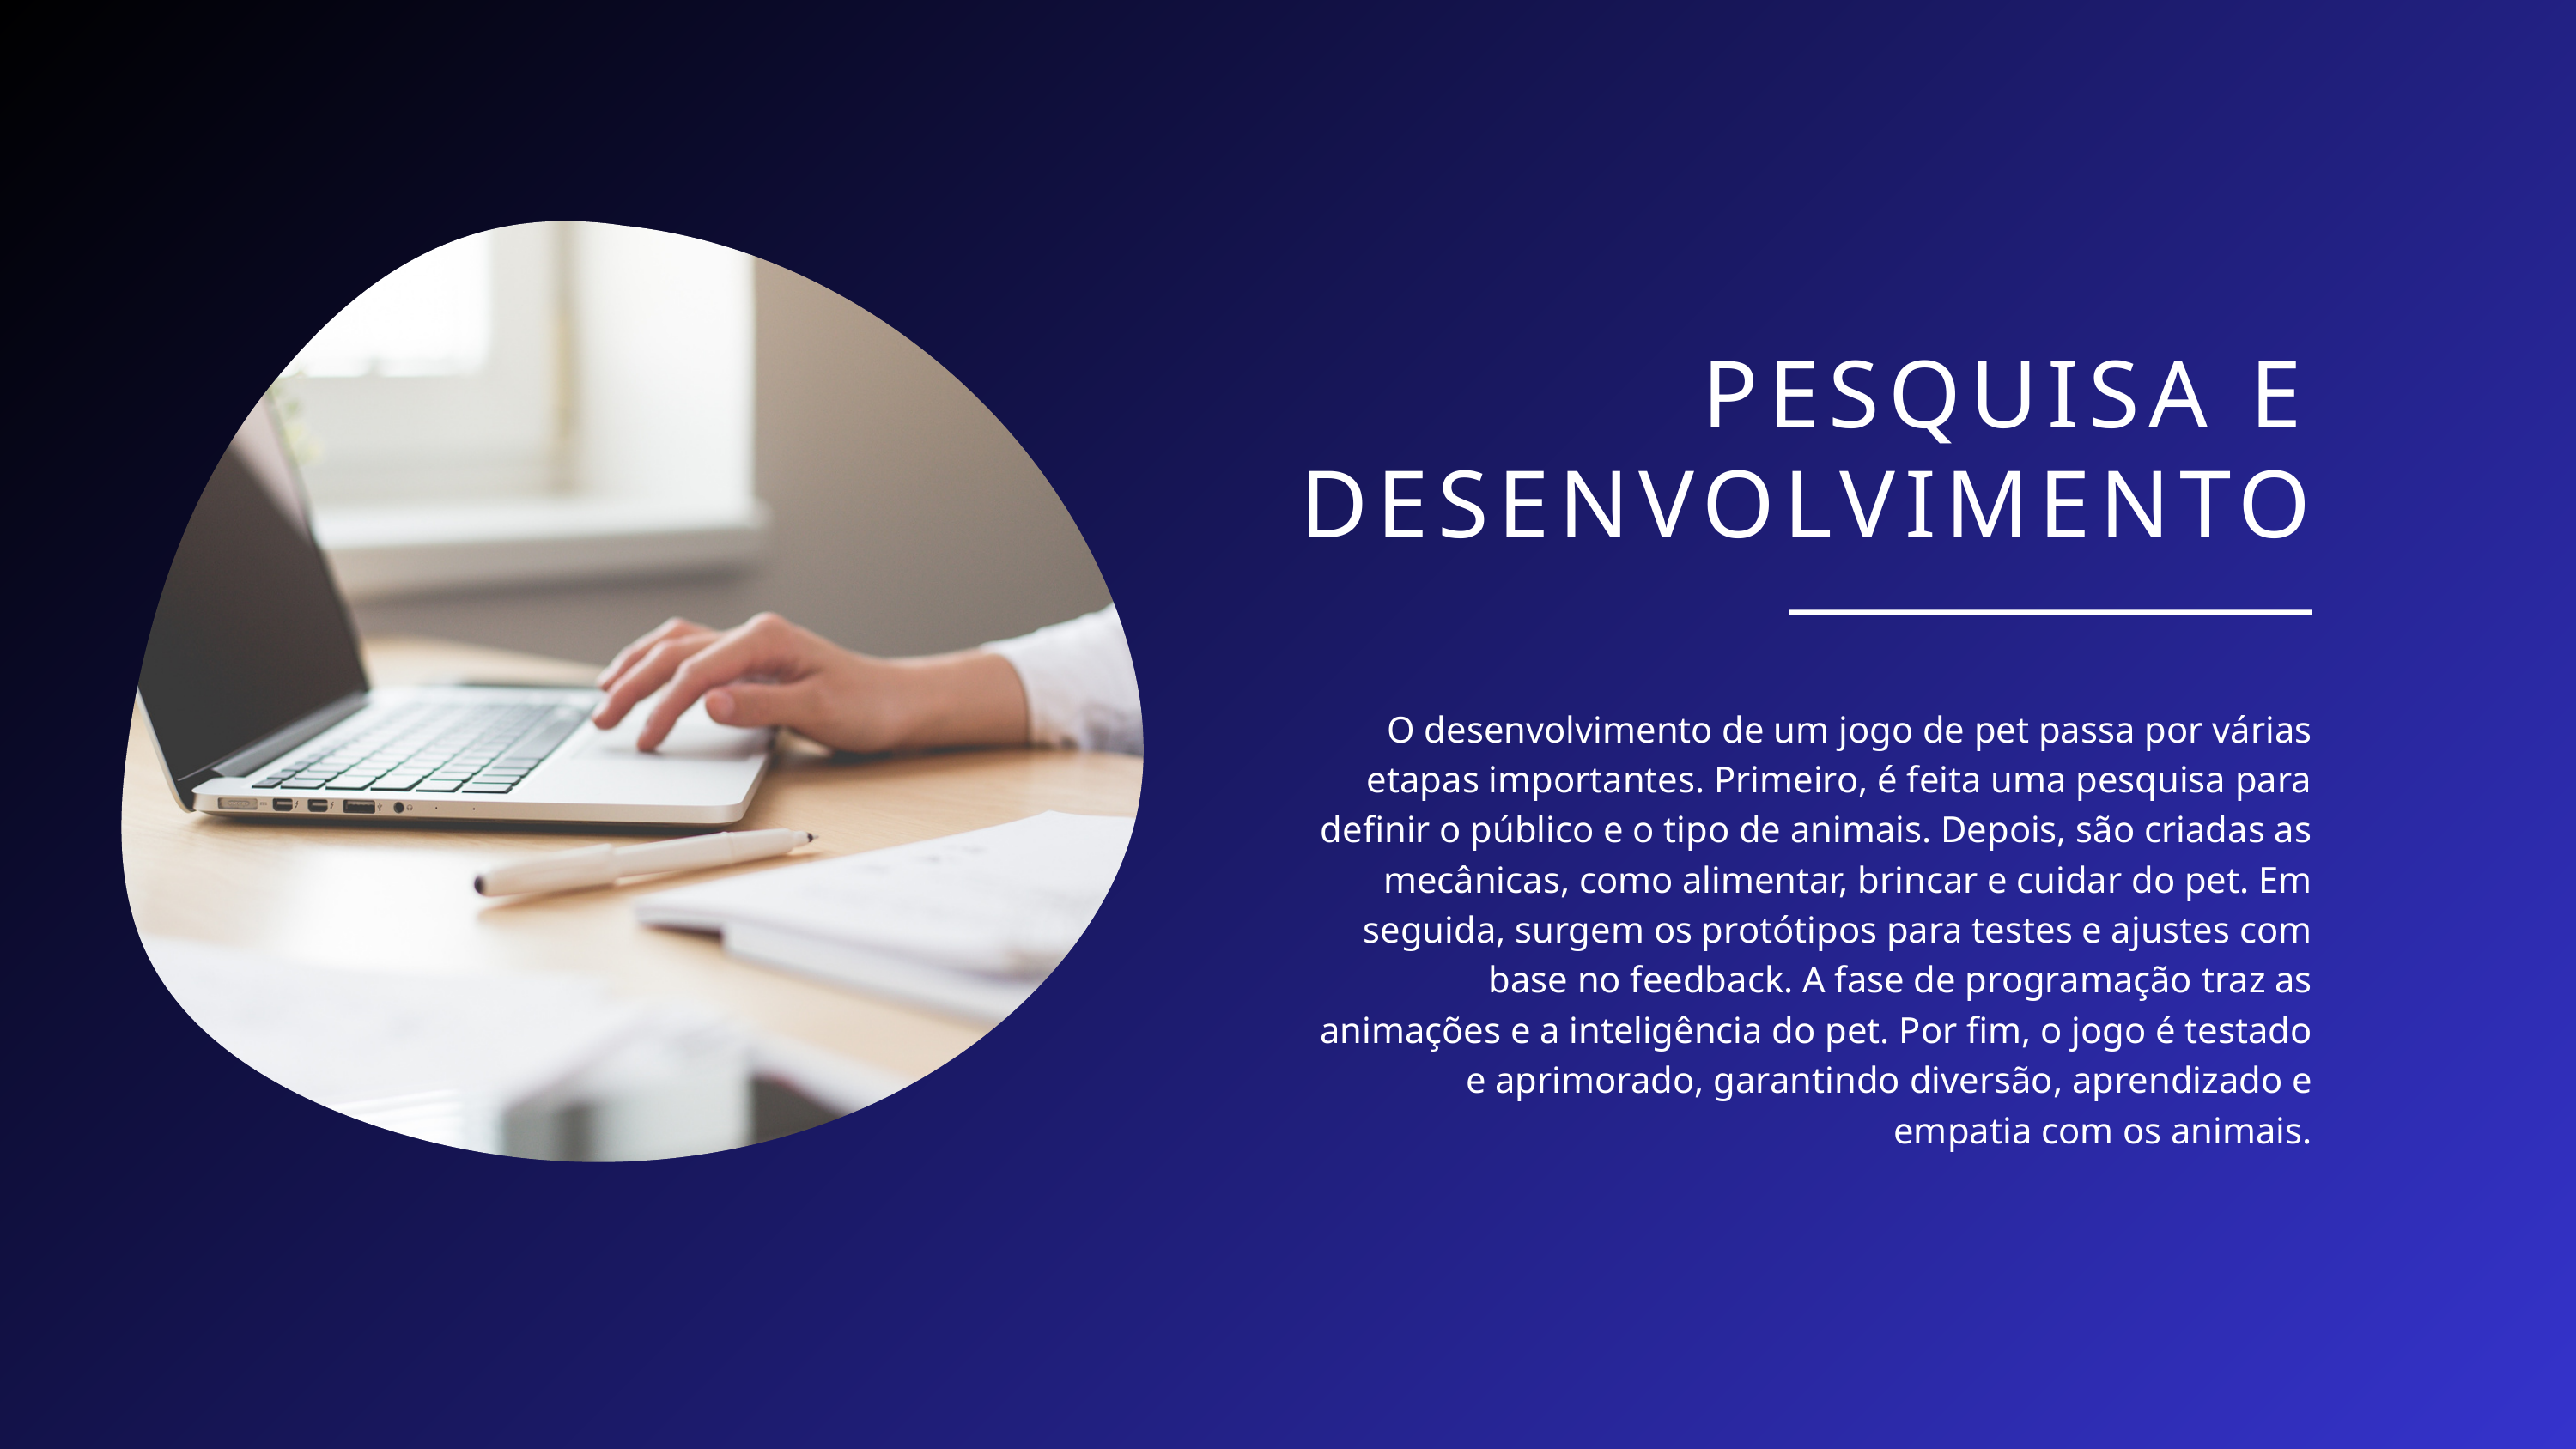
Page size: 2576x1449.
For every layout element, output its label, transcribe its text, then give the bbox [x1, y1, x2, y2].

text_box PESQUISA E DESENVOLVIMENTO [1224, 336, 2312, 557]
text_box O desenvolvimento de um jogo de pet passa por várias etapas importantes. Primeiro, é feita uma pesquisa para definir o público e o tipo de animais. Depois, são criadas as mecânicas, como alimentar, brincar e cuidar do pet. Em seguida, surgem os protótipos para testes e ajustes com base no feedback. A fase de programação traz as animações e a inteligência do pet. Por fim, o jogo é testado e aprimorado, garantindo diversão, aprendizado e empatia com os animais. [1319, 700, 2312, 1201]
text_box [118, 249, 1159, 1251]
picture [434, 221, 734, 249]
